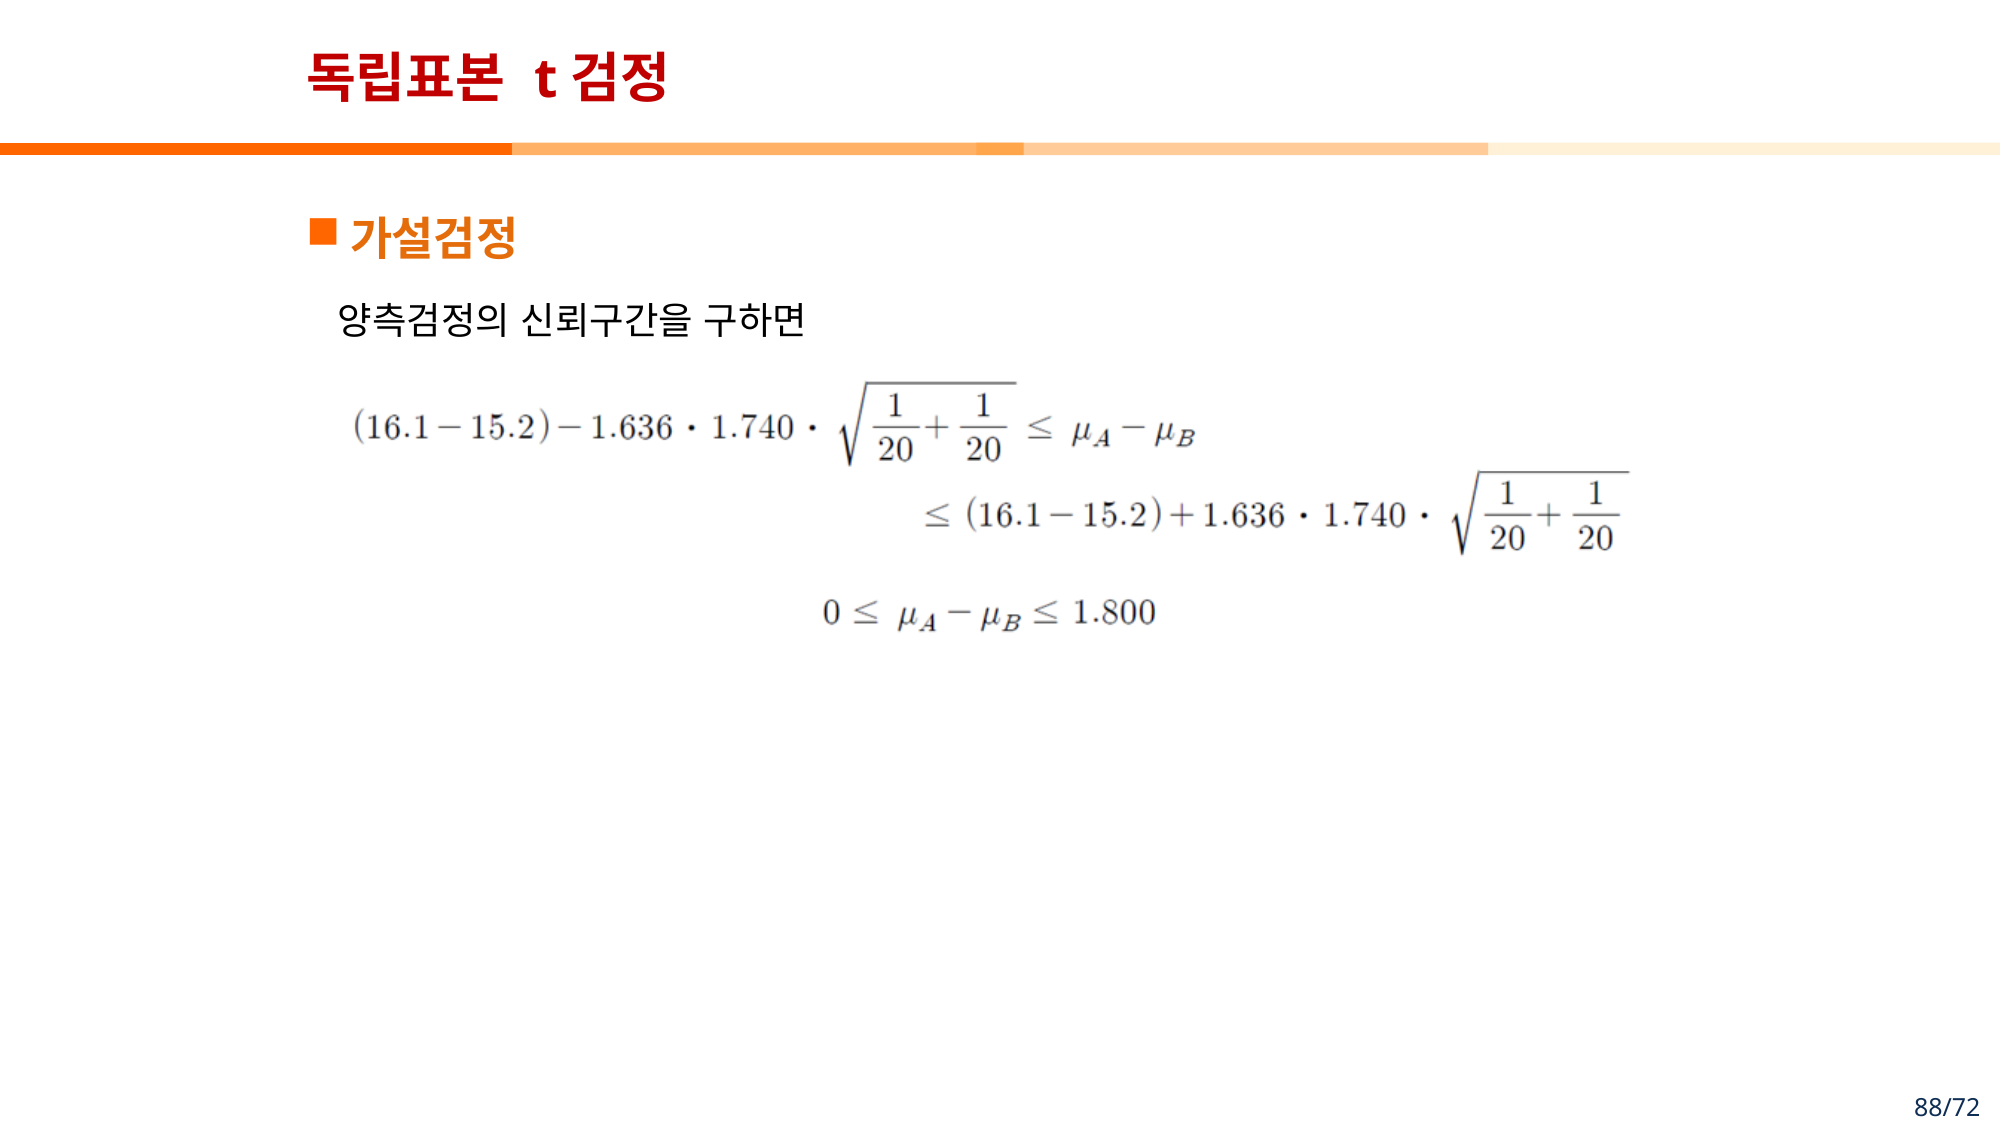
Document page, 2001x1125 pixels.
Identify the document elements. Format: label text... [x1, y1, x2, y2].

picture [345, 373, 1639, 652]
text_box 양측검정의 신뢰구간을 구하면 [322, 278, 1663, 361]
text_box 가설검정 [291, 174, 1709, 267]
title 독립표본 t검정 [291, 31, 1674, 122]
